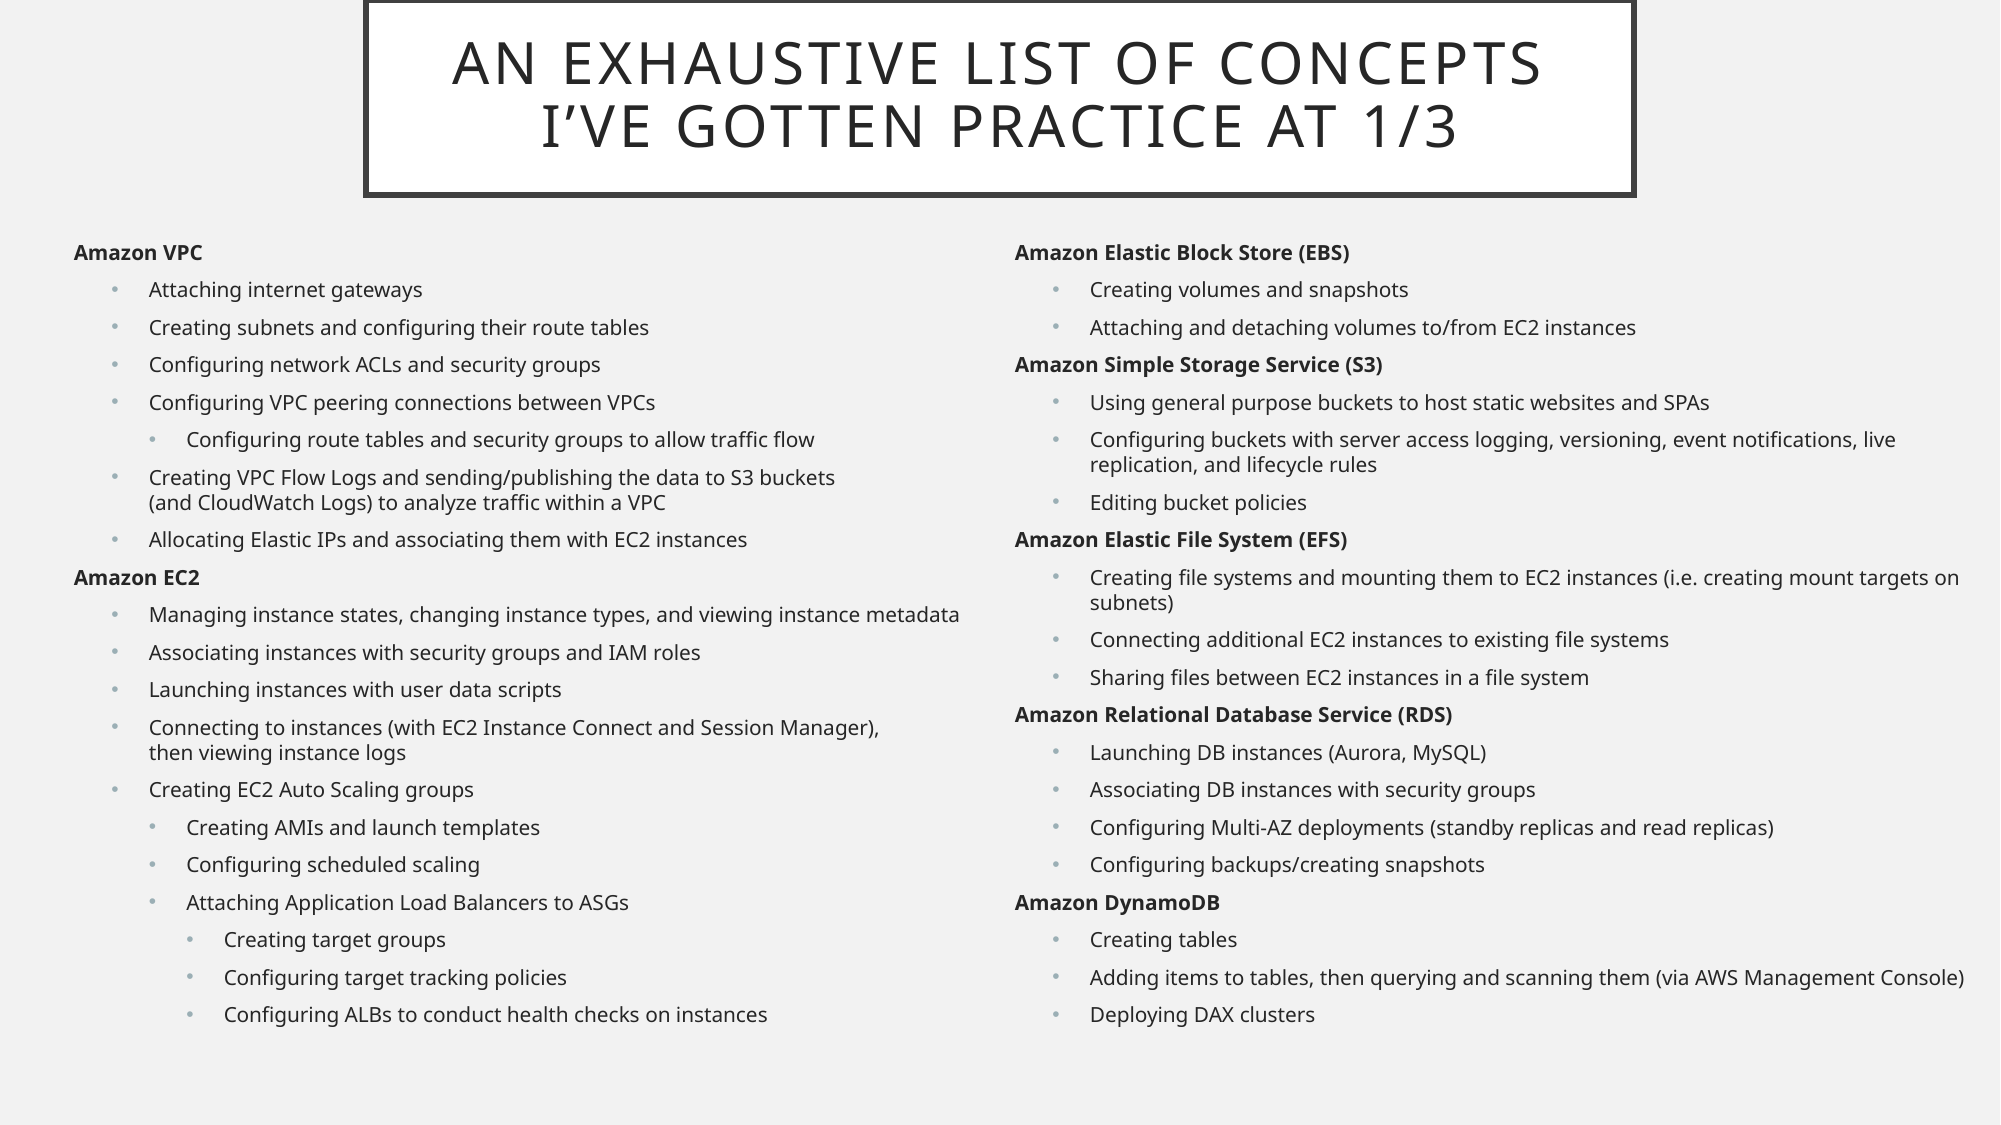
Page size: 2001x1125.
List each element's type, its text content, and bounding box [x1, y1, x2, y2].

title An exhaustive list of concepts I’ve gotten practice at 1/3 [363, 0, 1637, 198]
list Amazon VPC Attaching internet gateways Creating subnets and configuring their route tables Configuring network ACLs and security groups Configuring VPC peering connections between VPCs Configuring route tables and security groups to allow traffic flow Creating VPC Flow Logs and sending/publishing the data to S3 buckets (and CloudWatch Logs) to analyze traffic within a VPC Allocating Elastic IPs and associating them with EC2 instances Amazon EC2 Managing instance states, changing instance types, and viewing instance metadata Associating instances with security groups and IAM roles Launching instances with user data scripts Connecting to instances (with EC2 Instance Connect and Session Manager), then viewing instance logs Creating EC2 Auto Scaling groups Creating AMIs and launch templates Configuring scheduled scaling Attaching Application Load Balancers to ASGs Creating target groups Configuring target tracking policies Configuring ALBs to conduct health checks on instances [58, 231, 1059, 1100]
text_box Amazon Elastic Block Store (EBS) Creating volumes and snapshots Attaching and detaching volumes to/from EC2 instances Amazon Simple Storage Service (S3) Using general purpose buckets to host static websites and SPAs Configuring buckets with server access logging, versioning, event notifications, live replication, and lifecycle rules Editing bucket policies Amazon Elastic File System (EFS) Creating file systems and mounting them to EC2 instances (i.e. creating mount targets on subnets) Connecting additional EC2 instances to existing file systems Sharing files between EC2 instances in a file system Amazon Relational Database Service (RDS) Launching DB instances (Aurora, MySQL) Associating DB instances with security groups Configuring Multi-AZ deployments (standby replicas and read replicas) Configuring backups/creating snapshots Amazon DynamoDB Creating tables Adding items to tables, then querying and scanning them (via AWS Management Console) Deploying DAX clusters [999, 231, 2000, 1072]
